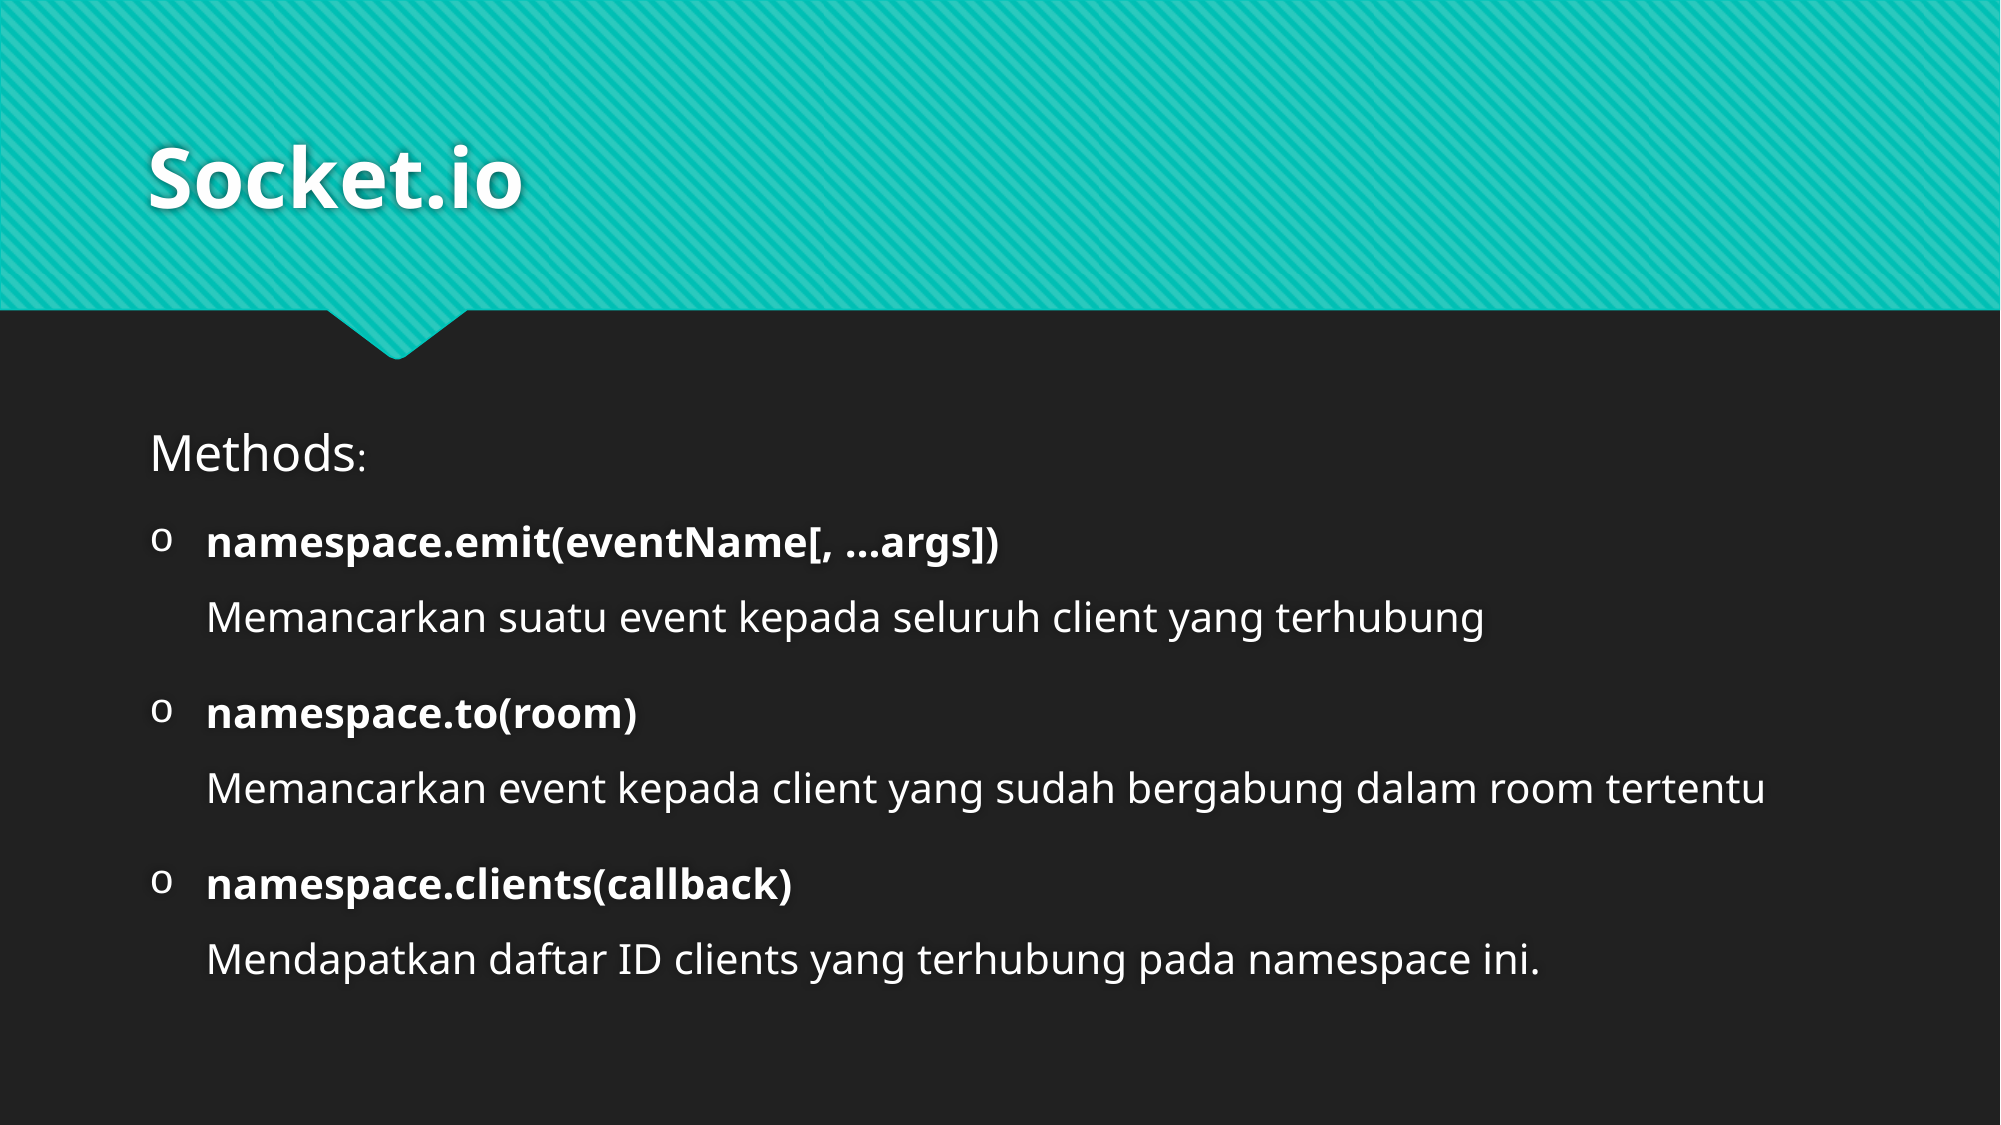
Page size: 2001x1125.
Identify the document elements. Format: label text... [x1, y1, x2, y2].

title Socket.io [132, 73, 1868, 233]
list Methods: namespace.emit(eventName[, …args]) Memancarkan suatu event kepada seluruh client yang terhubung namespace.to(room) Memancarkan event kepada client yang sudah bergabung dalam room tertentu namespace.clients(callback) Mendapatkan daftar ID clients yang terhubung pada namespace ini. [134, 364, 1866, 1098]
